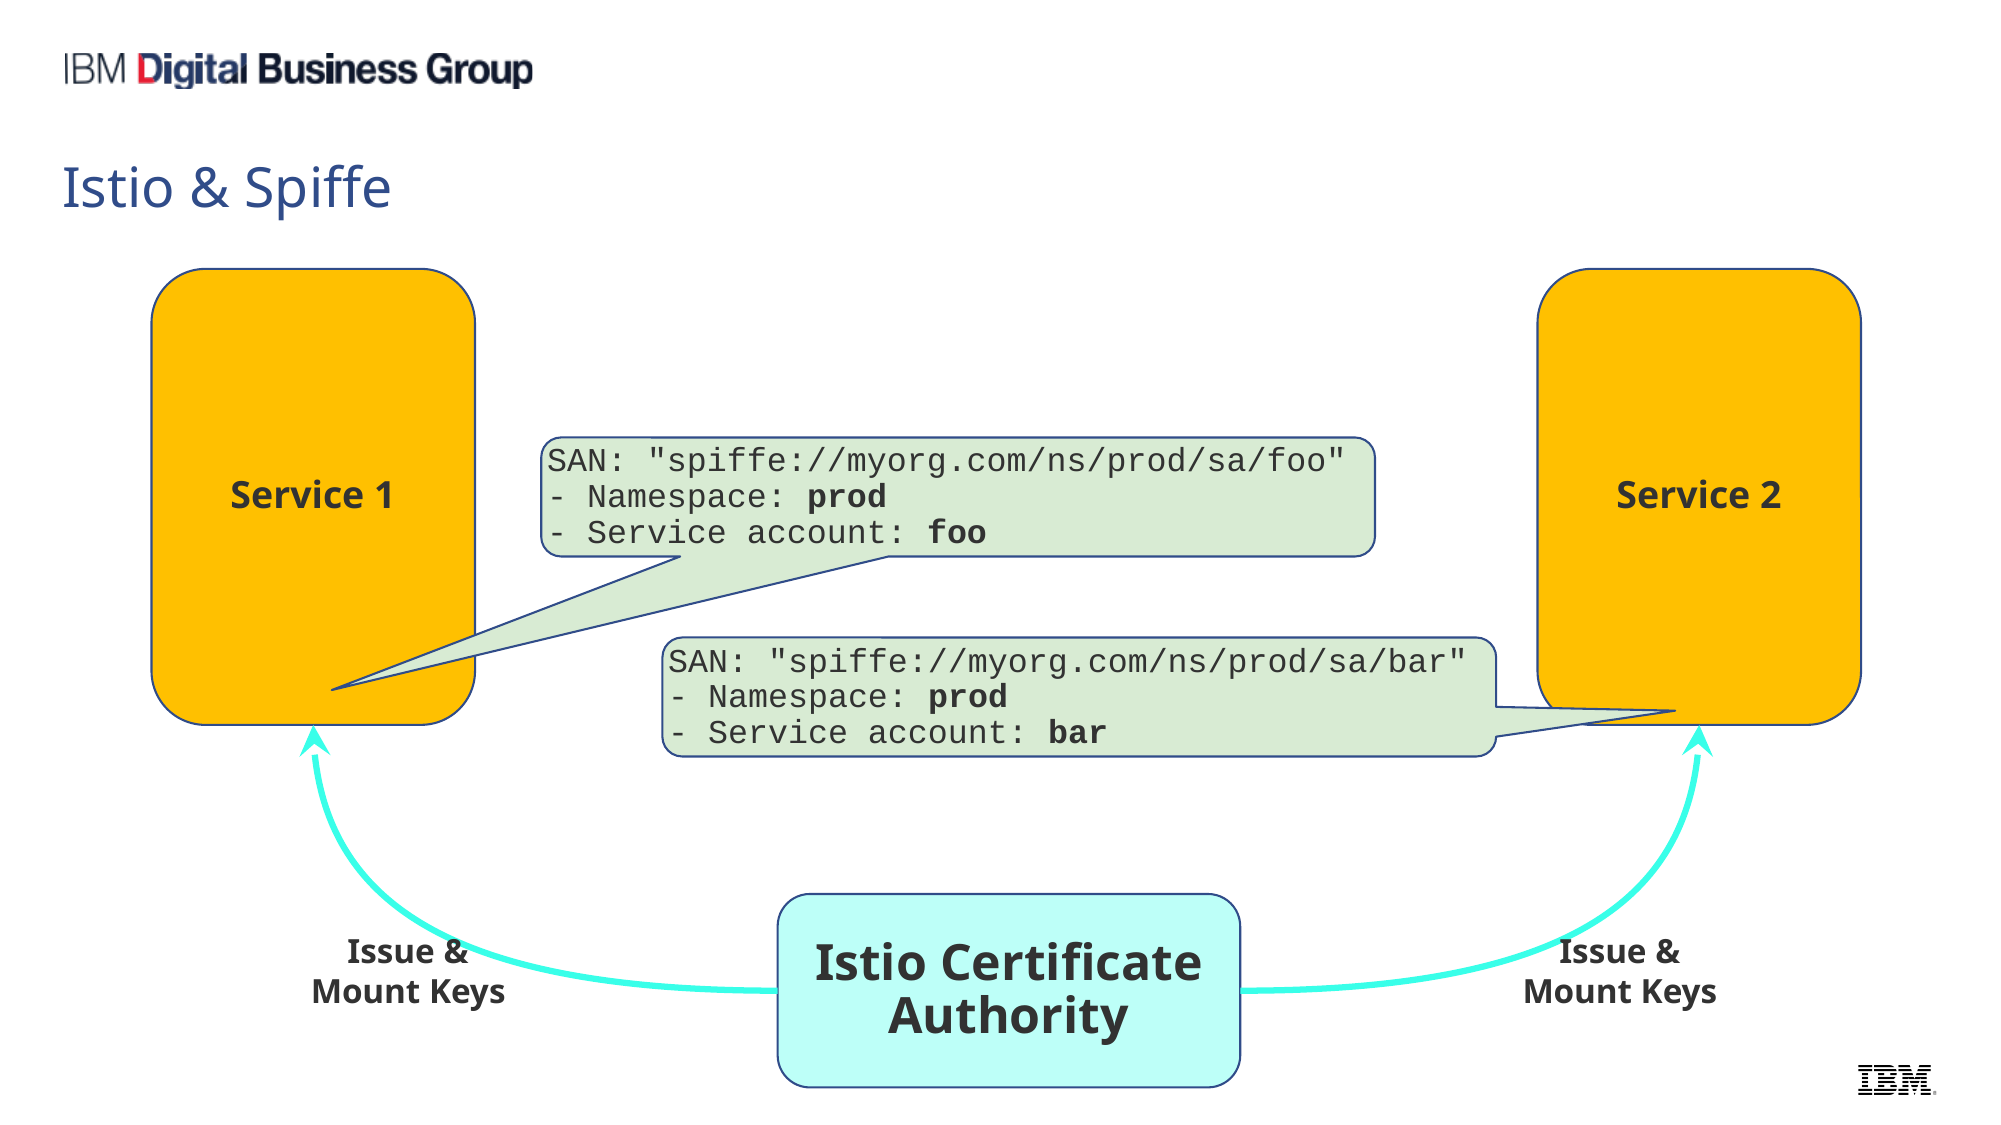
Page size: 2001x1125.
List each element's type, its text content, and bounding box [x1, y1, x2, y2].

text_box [412, 625, 679, 1091]
text_box SAN: "spiffe://myorg.com/ns/prod/sa/foo" - Namespace: prod - Service account: foo [331, 661, 407, 691]
text_box Service 1 [151, 268, 476, 725]
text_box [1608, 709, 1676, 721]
title Istio & Spiffe [62, 159, 1952, 221]
text_box Service 2 [1537, 268, 1862, 725]
text_box SAN: "spiffe://myorg.com/ns/prod/sa/bar" - Namespace: prod - Service account: bar [682, 637, 1331, 757]
text_box Issue & Mount Keys [200, 922, 407, 1018]
text_box Issue & Mount Keys [1608, 922, 1828, 1018]
text_box Istio Certificate Authority [777, 893, 1241, 1088]
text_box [1336, 628, 1603, 1088]
text_box SAN: "spiffe://myorg.com/ns/prod/sa/foo" - Namespace: prod - Service account: foo [504, 437, 1375, 624]
